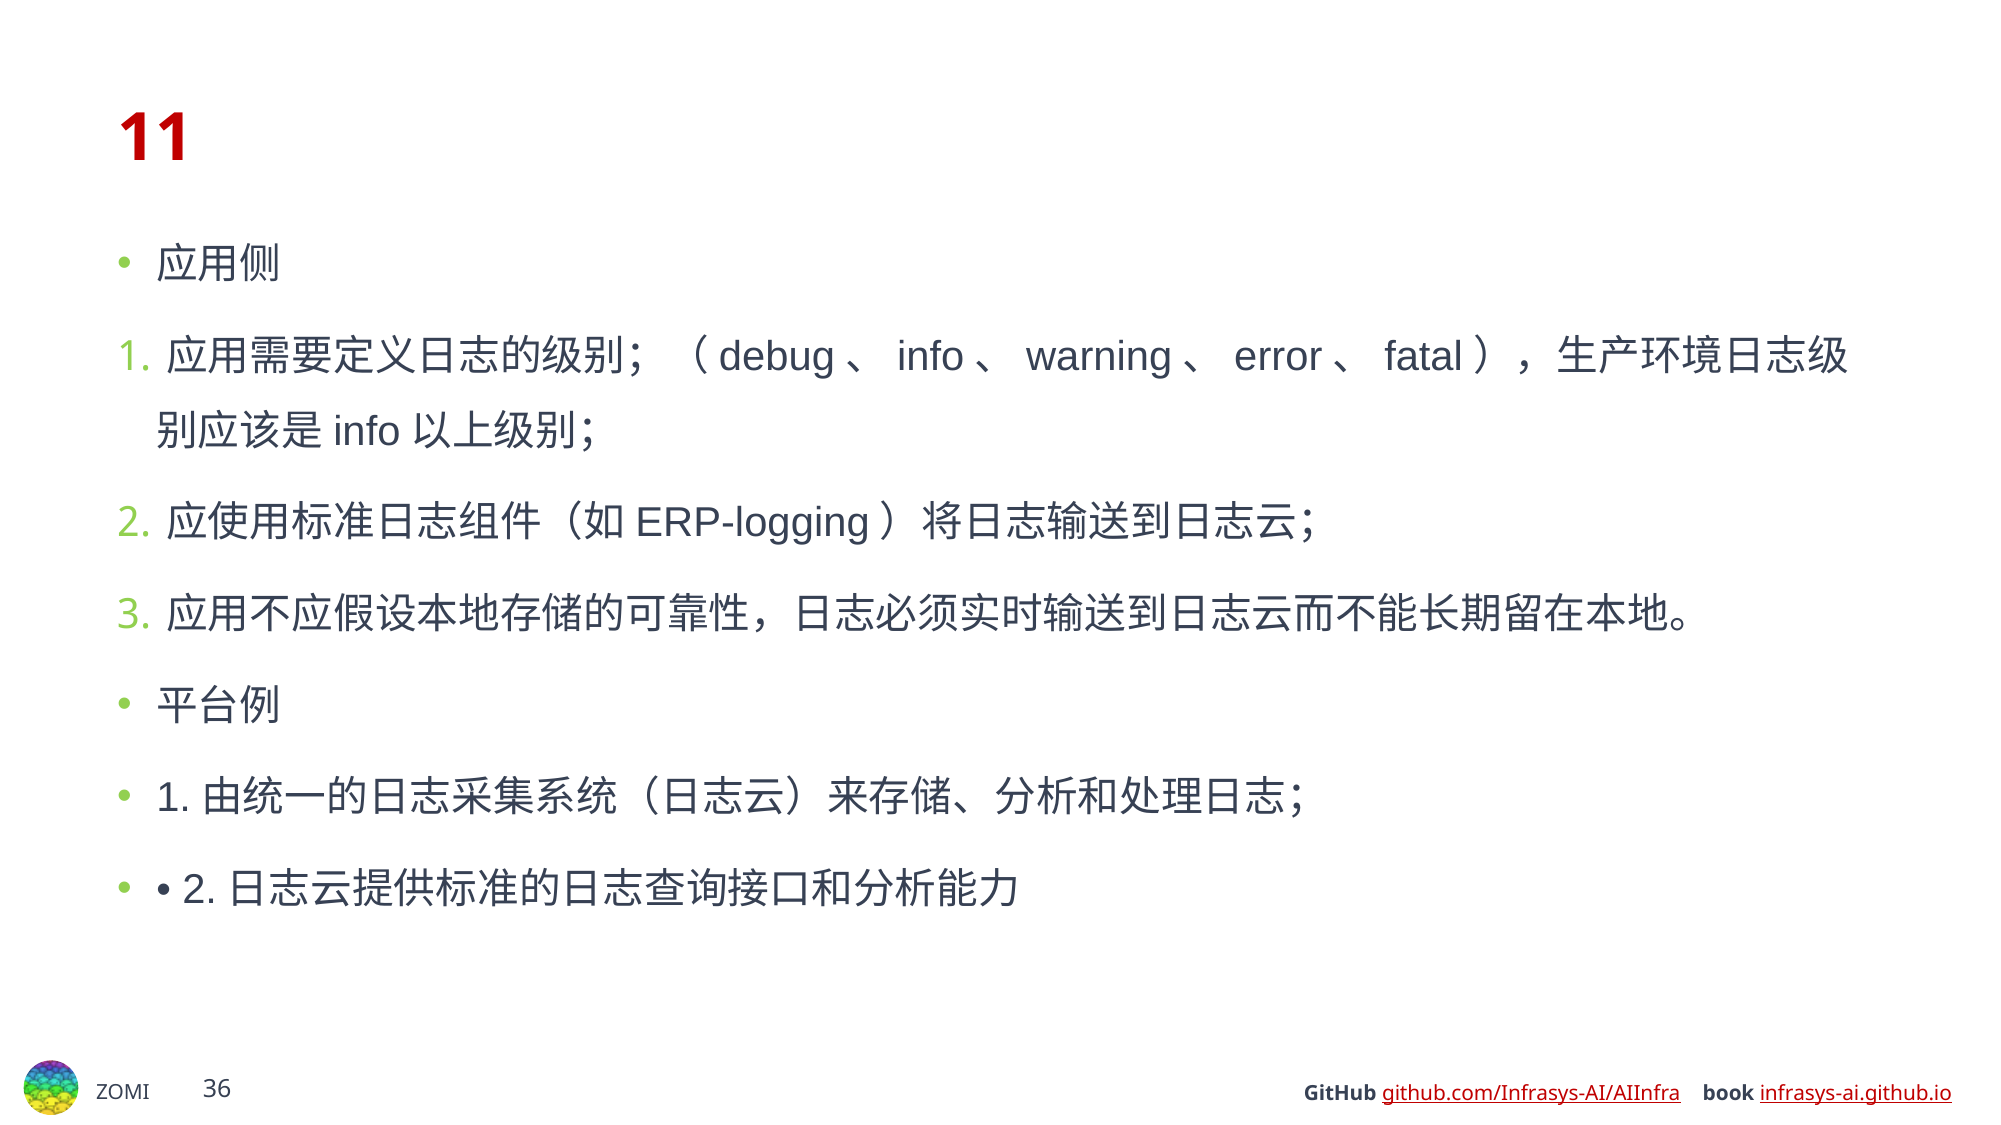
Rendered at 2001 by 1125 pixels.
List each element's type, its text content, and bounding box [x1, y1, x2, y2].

list 应用侧 ﻿﻿应用需要定义日志的级别；（debug、info、warning、error、fatal），生产环境日志级别应该是info以上级别； ﻿﻿应使用标准日志组件（如ERP-logging）将日志输送到日志云； ﻿﻿应用不应假设本地存储的可靠性，日志必须实时输送到日志云而不能长期留在本地。 平台例 1.由统一的日志采集系统（日志云）来存储、分析和处理日志； • 2.日志云提供标准的日志查询接口和分析能力 [102, 204, 1901, 1043]
title 11 [102, 85, 1901, 183]
picture [23, 1060, 79, 1115]
